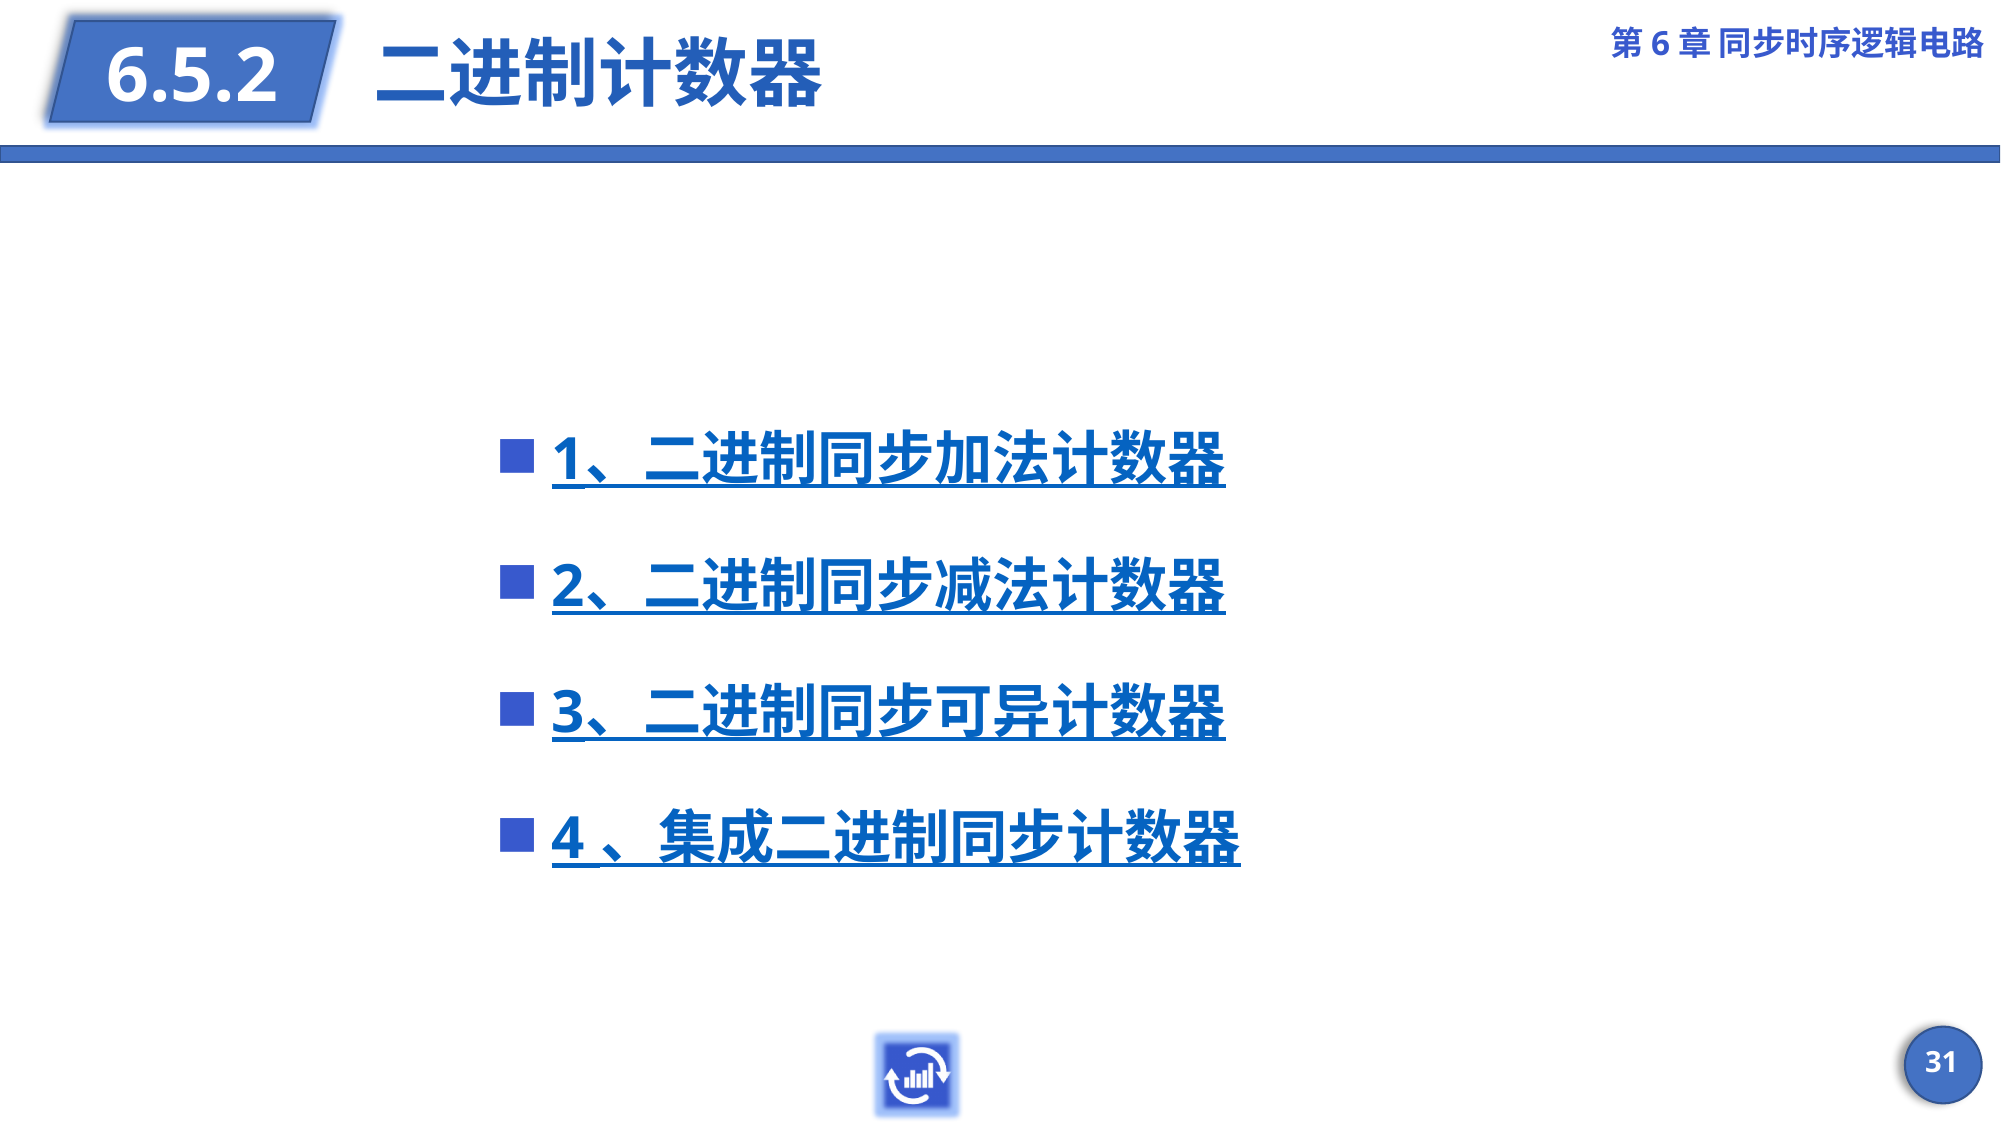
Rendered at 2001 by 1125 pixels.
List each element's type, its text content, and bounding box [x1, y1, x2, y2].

title 二进制计数器 [358, 16, 1391, 137]
text_box 6.5.2 [48, 20, 337, 123]
footer 第6章 同步时序逻辑电路 [1581, 0, 2000, 84]
text_box 1、二进制同步加法计数器 2、二进制同步减法计数器 3、二进制同步可异计数器 4 、集成二进制同步计数器 [480, 372, 1499, 893]
picture [879, 1038, 955, 1113]
slide_number 31 [1895, 1033, 1989, 1094]
